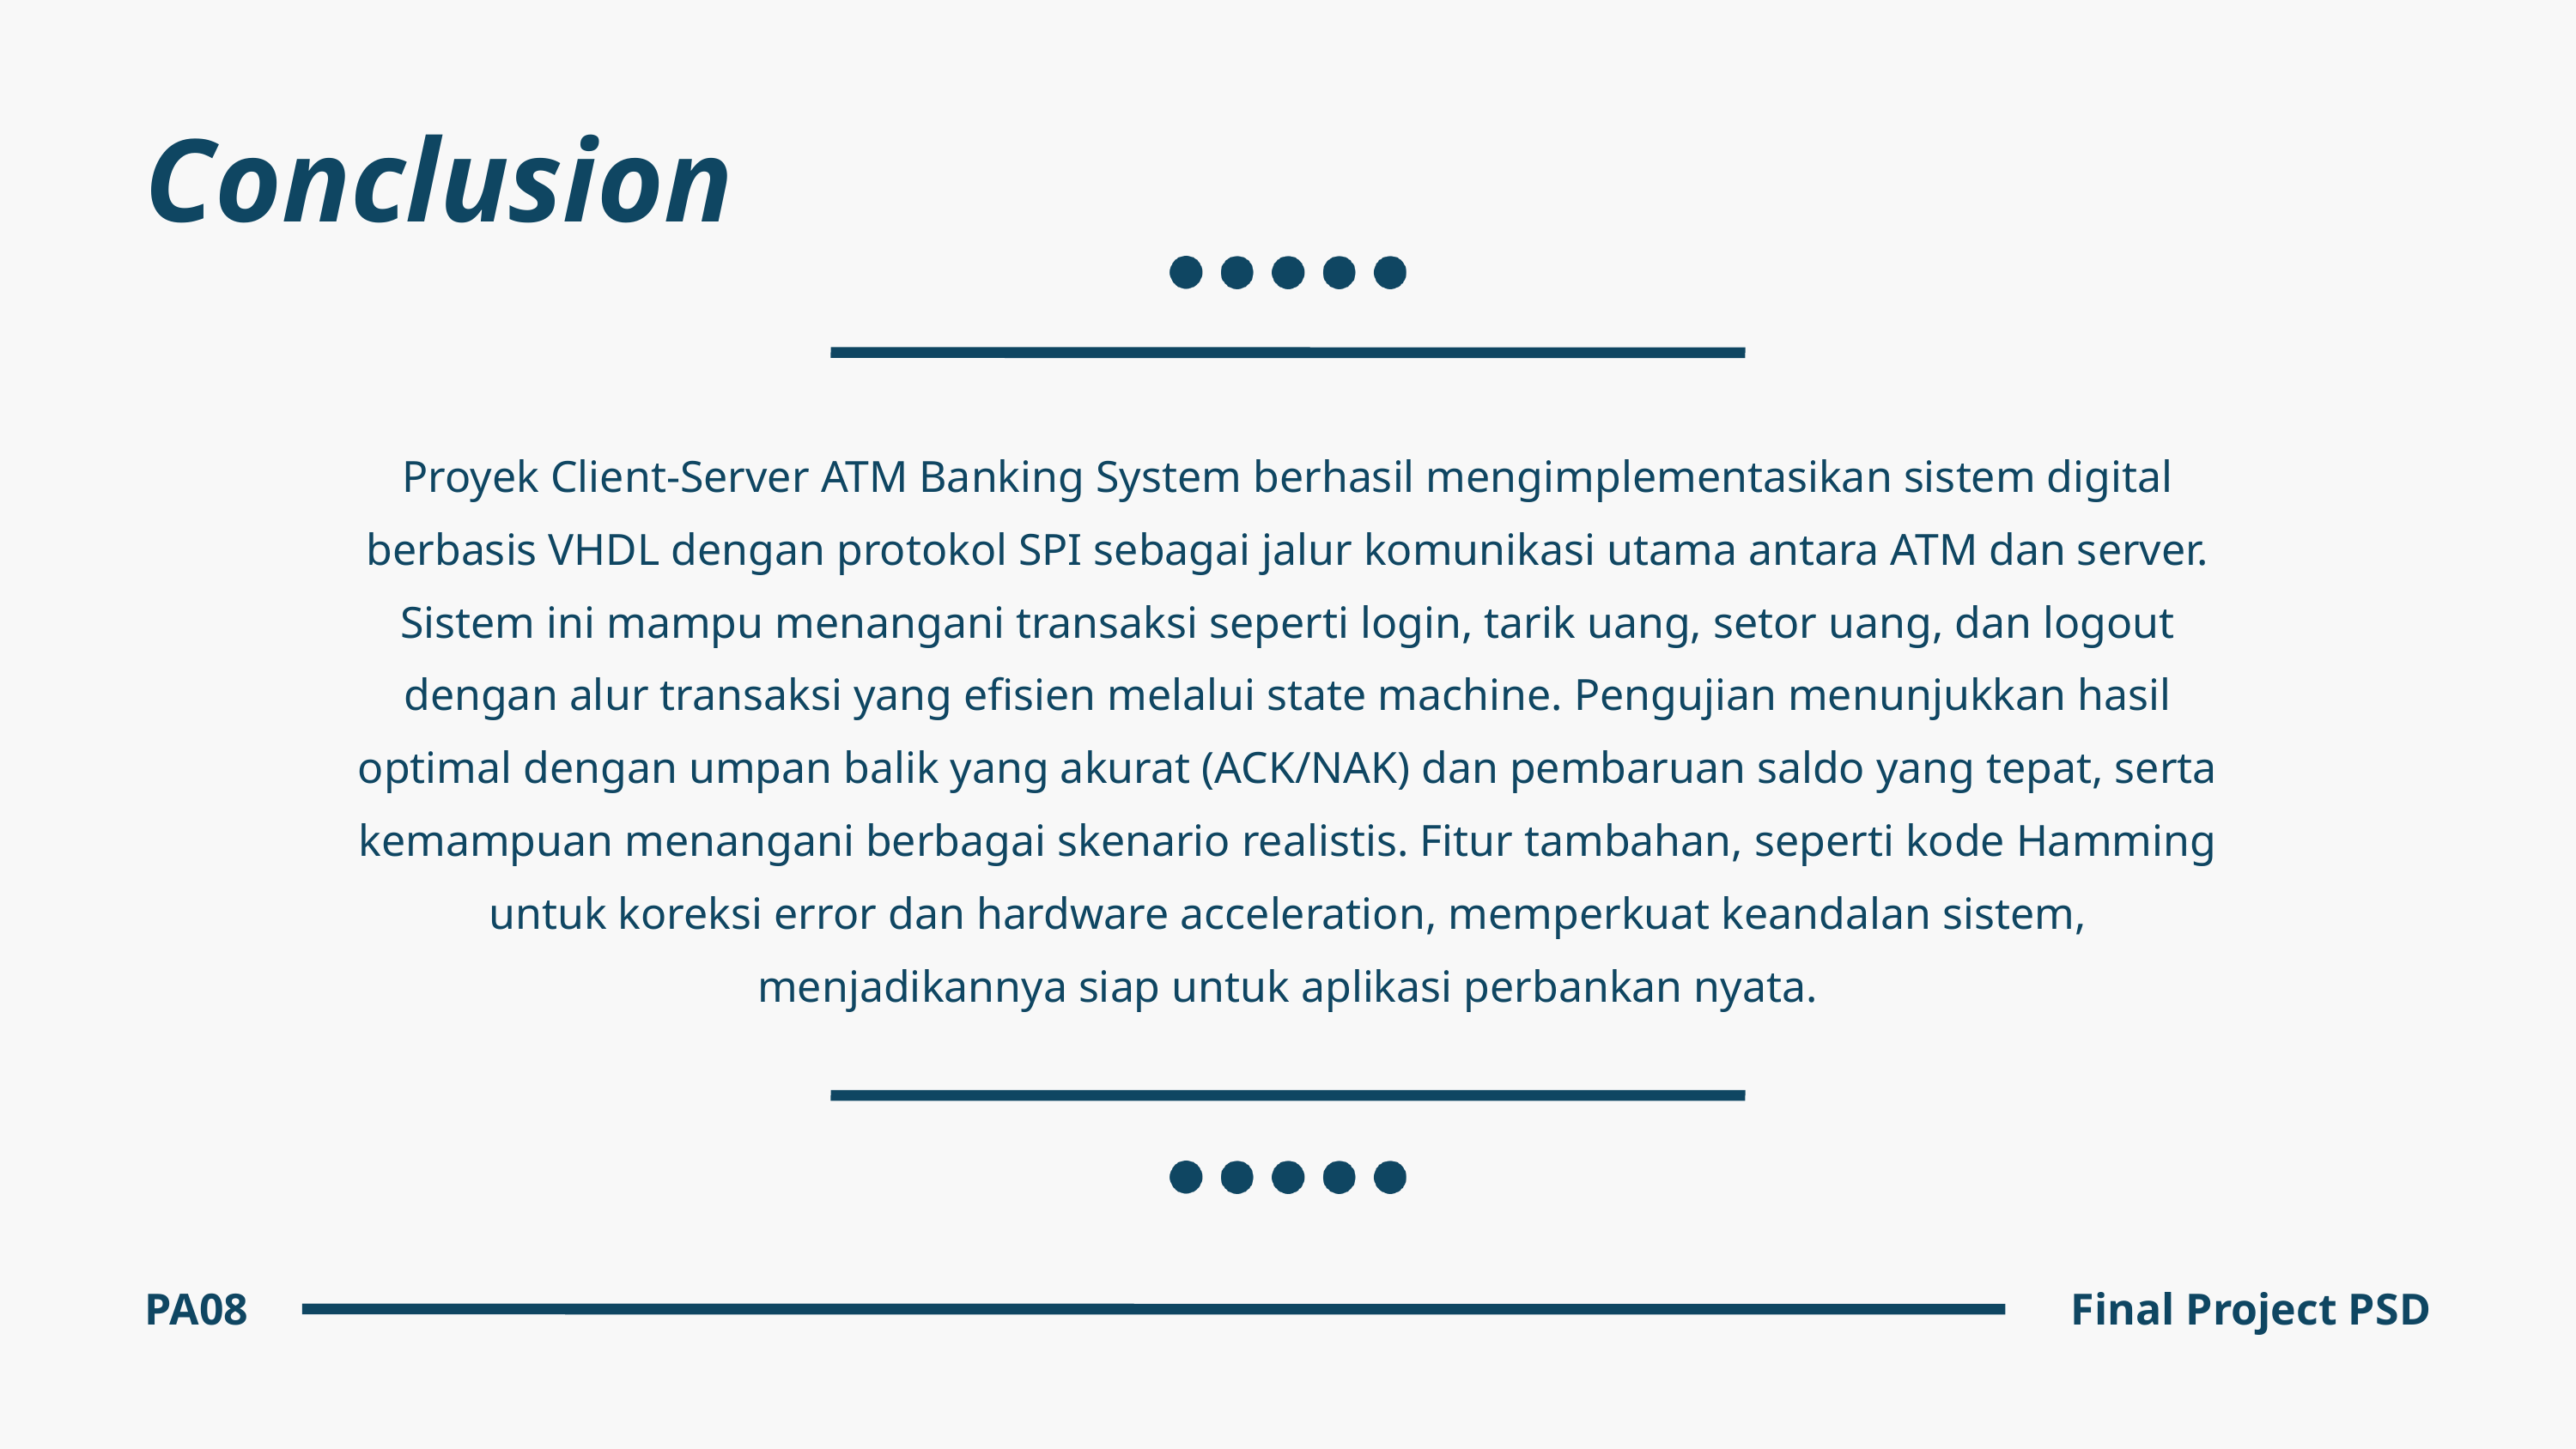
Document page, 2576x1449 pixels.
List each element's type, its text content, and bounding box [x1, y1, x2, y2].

text_box [1170, 254, 1406, 290]
text_box PA08 [144, 1260, 302, 1334]
text_box Conclusion [144, 84, 1770, 246]
text_box Final Project PSD [2070, 1260, 2432, 1334]
text_box Proyek Client-Server ATM Banking System berhasil mengimplementasikan sistem digital berbasis VHDL dengan protokol SPI sebagai jalur komunikasi utama antara ATM dan server. Sistem ini mampu menangani transaksi seperti login, tarik uang, setor uang, dan logout dengan alur transaksi yang efisien melalui state machine. Pengujian menunjukkan hasil optimal dengan umpan balik yang akurat (ACK/NAK) dan pembaruan saldo yang tepat, serta kemampuan menangani berbagai skenario realistis. Fitur tambahan, seperti kode Hamming untuk koreksi error dan hardware acceleration, memperkuat keandalan sistem, menjadikannya siap untuk aplikasi perbankan nyata. [341, 427, 2235, 1011]
text_box [1170, 1159, 1406, 1195]
